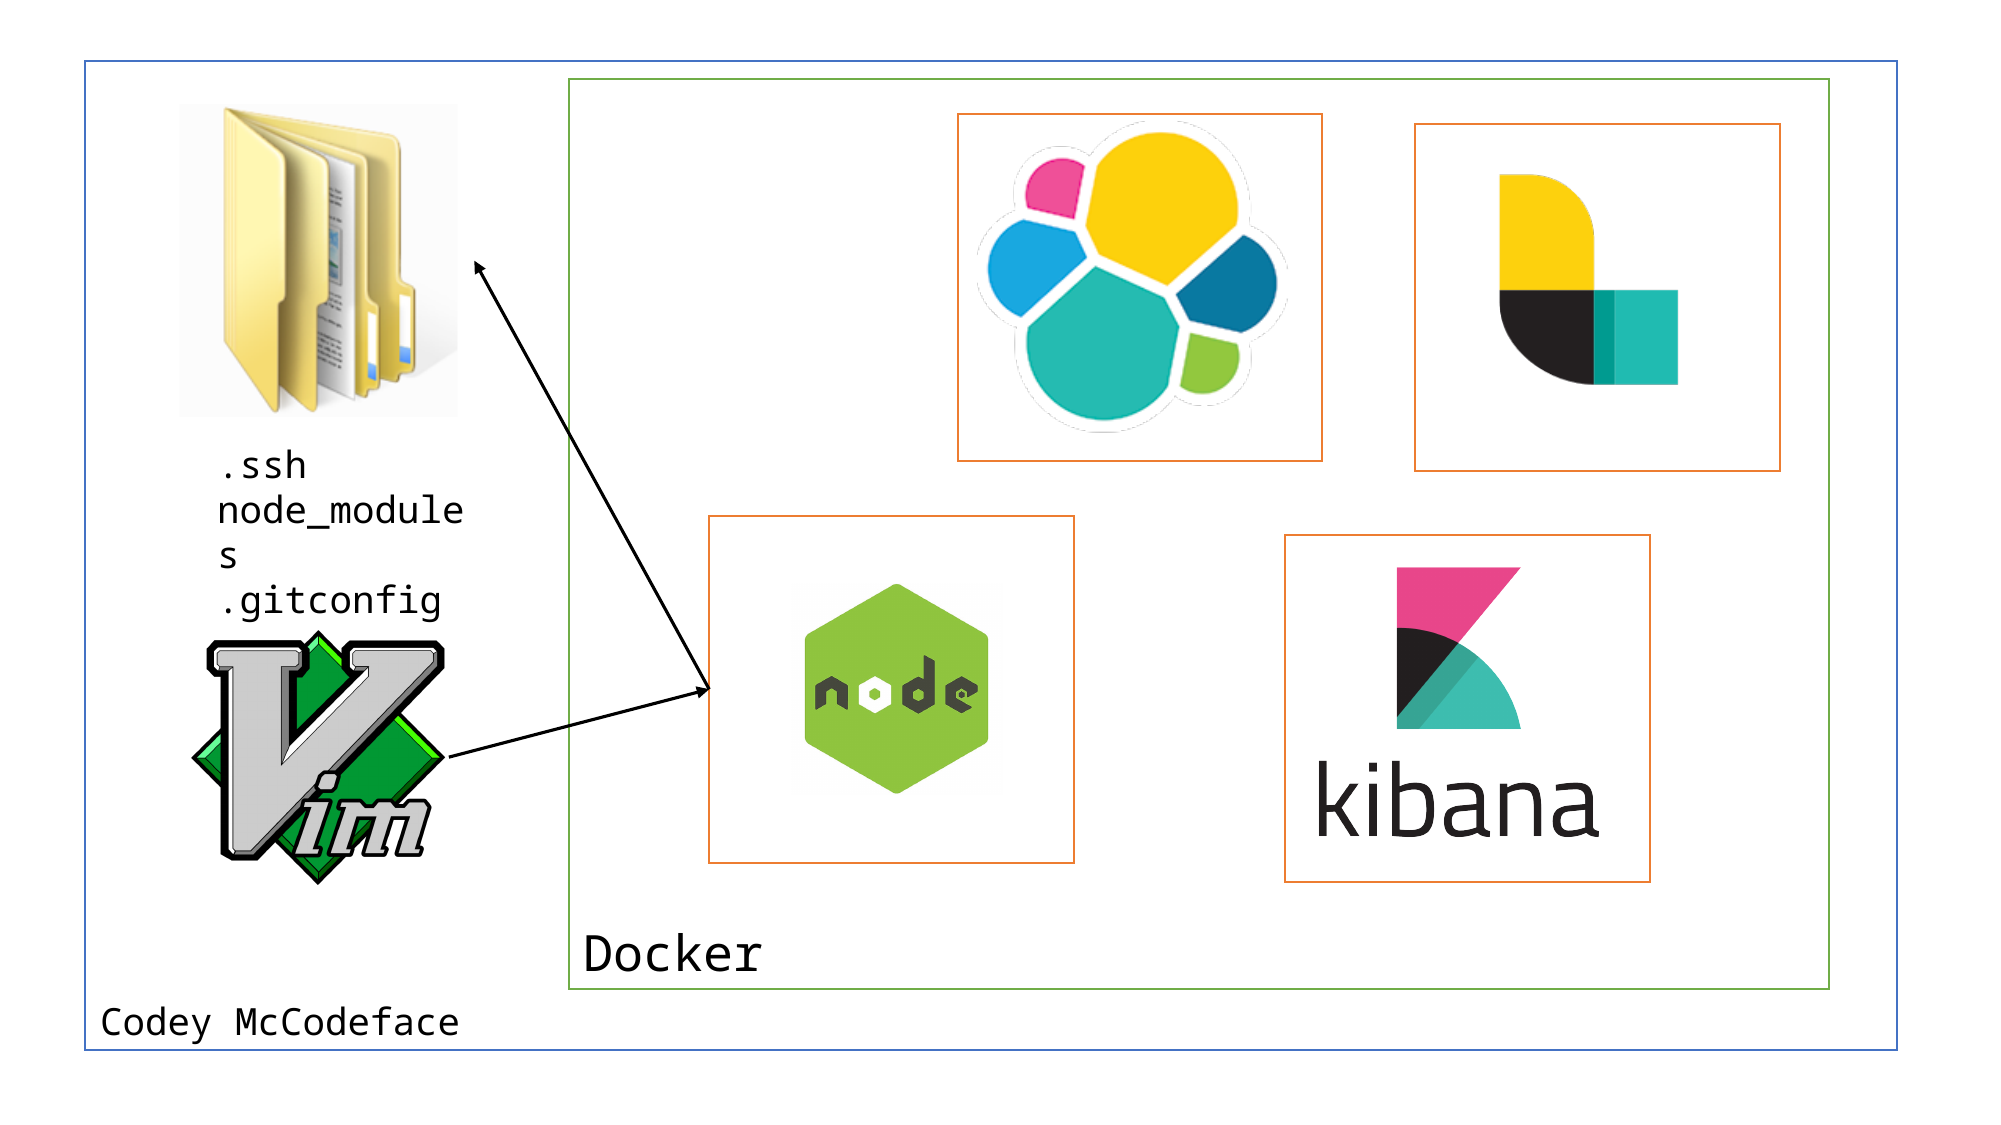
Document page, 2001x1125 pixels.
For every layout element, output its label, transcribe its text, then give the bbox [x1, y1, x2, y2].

picture [161, 104, 475, 417]
text_box [708, 515, 1075, 864]
picture [187, 626, 449, 889]
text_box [448, 689, 710, 758]
text_box [957, 113, 1323, 462]
picture [1253, 515, 1660, 888]
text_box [474, 260, 710, 689]
picture [791, 583, 1003, 795]
text_box [1414, 123, 1781, 472]
text_box Codey McCodeface [84, 60, 1898, 1051]
picture [976, 120, 1289, 434]
text_box Docker [568, 78, 1830, 990]
text_box .ssh node_modules .gitconfig [202, 433, 474, 628]
picture [1423, 114, 1752, 443]
